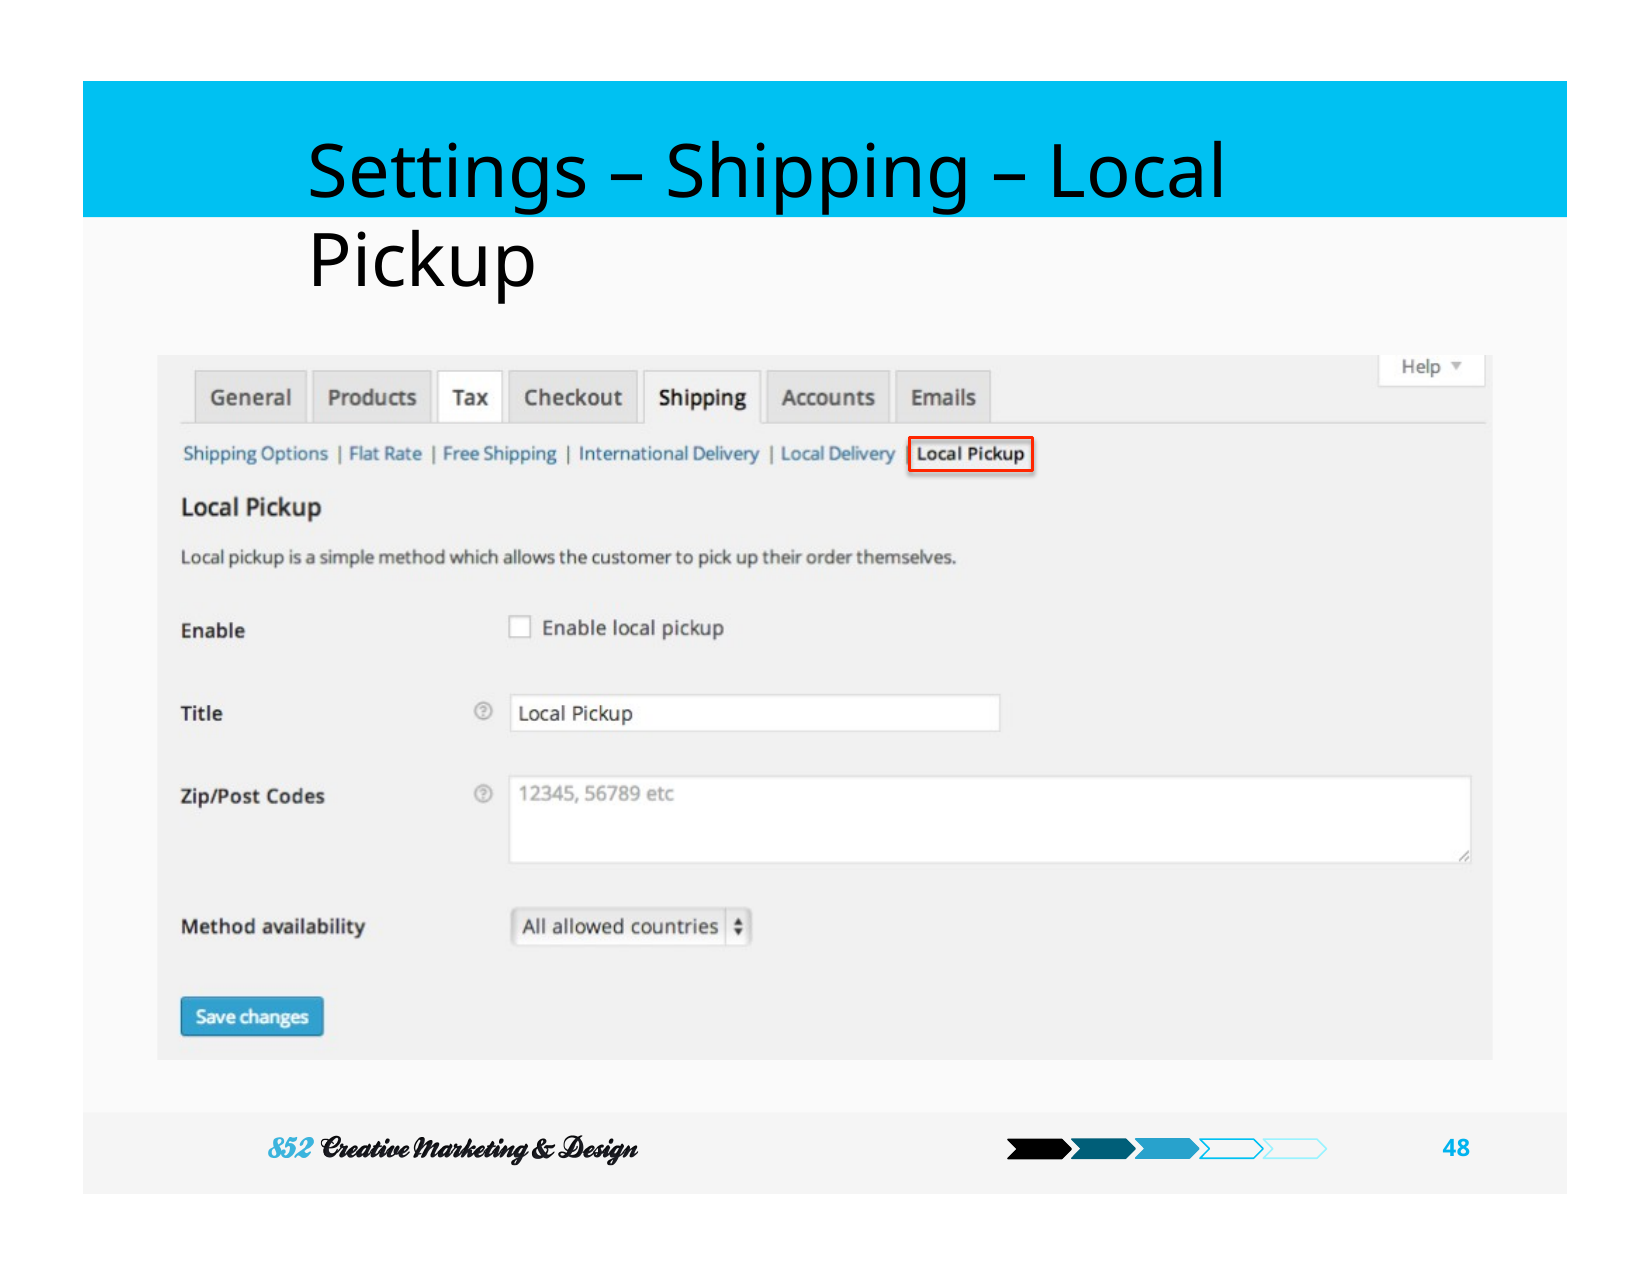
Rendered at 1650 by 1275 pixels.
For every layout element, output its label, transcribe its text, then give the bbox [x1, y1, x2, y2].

text_box [1007, 1139, 1072, 1159]
picture [257, 1124, 645, 1173]
slide_number 100 [1438, 1129, 1484, 1275]
title Settings – Shipping – Local Pickup [305, 121, 1344, 337]
text_box [157, 355, 1493, 1060]
text_box [1071, 1139, 1136, 1159]
text_box [1199, 1139, 1264, 1159]
text_box [1135, 1138, 1199, 1159]
text_box [909, 437, 1033, 471]
text_box [1263, 1139, 1327, 1159]
text_box [900, 432, 1042, 483]
